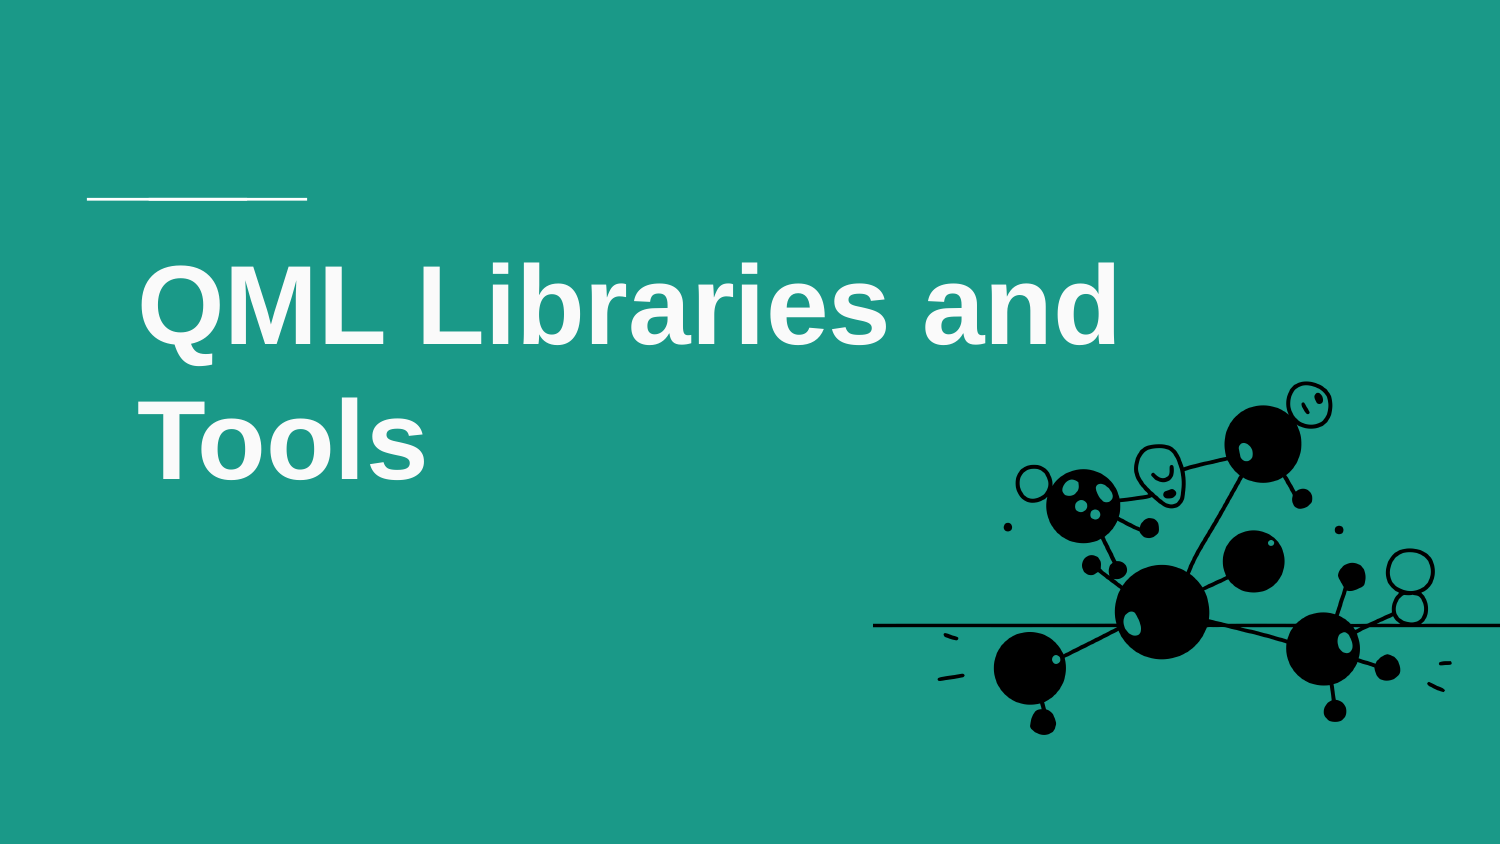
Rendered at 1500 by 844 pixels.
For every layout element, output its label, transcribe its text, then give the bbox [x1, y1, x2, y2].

text_box [127, 328, 836, 515]
title QML Libraries and Tools [122, 216, 871, 515]
picture [872, 216, 1500, 844]
